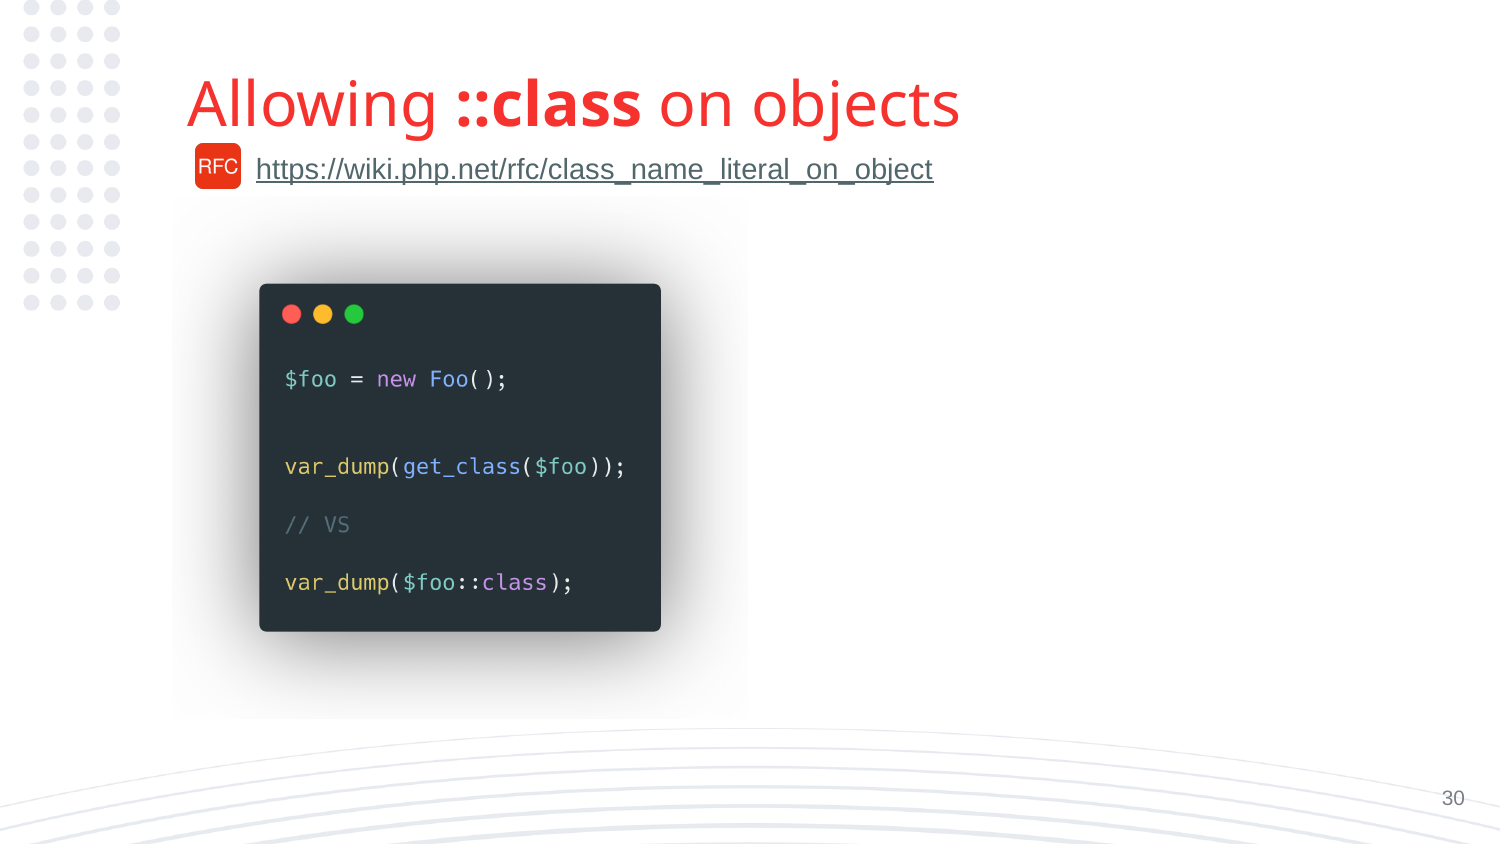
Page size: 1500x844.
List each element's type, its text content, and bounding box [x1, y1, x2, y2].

title Allowing ::class on objects [172, 49, 1390, 144]
slide_number ‹#› [1389, 764, 1480, 830]
text_box https://wiki.php.net/rfc/class_name_literal_on_object [240, 135, 1046, 197]
picture [0, 0, 1500, 844]
